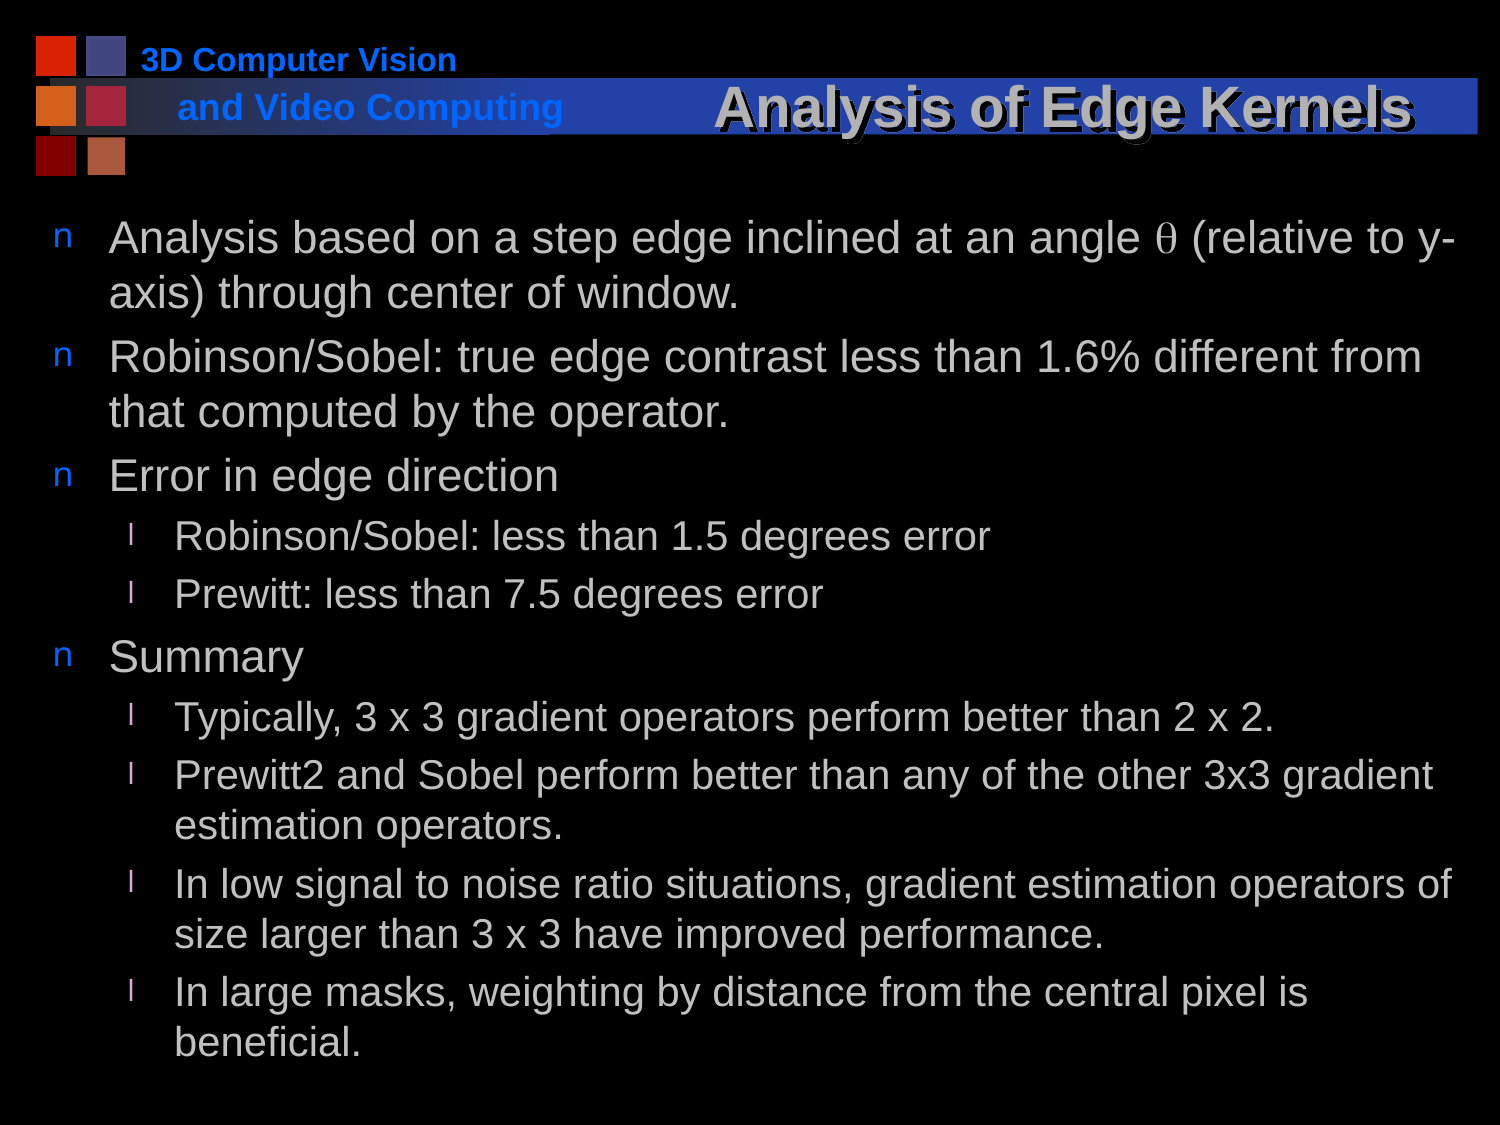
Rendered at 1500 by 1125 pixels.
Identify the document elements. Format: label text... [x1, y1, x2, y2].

list Analysis based on a step edge inclined at an angle q (relative to y-axis) through center of window. Robinson/Sobel: true edge contrast less than 1.6% different from that computed by the operator. Error in edge direction Robinson/Sobel: less than 1.5 degrees error Prewitt: less than 7.5 degrees error Summary Typically, 3 x 3 gradient operators perform better than 2 x 2. Prewitt2 and Sobel perform better than any of the other 3x3 gradient estimation operators. In low signal to noise ratio situations, gradient estimation operators of size larger than 3 x 3 have improved performance. In large masks, weighting by distance from the central pixel is beneficial. [36, 199, 1476, 589]
title Analysis of Edge Kernels [635, 46, 1492, 148]
